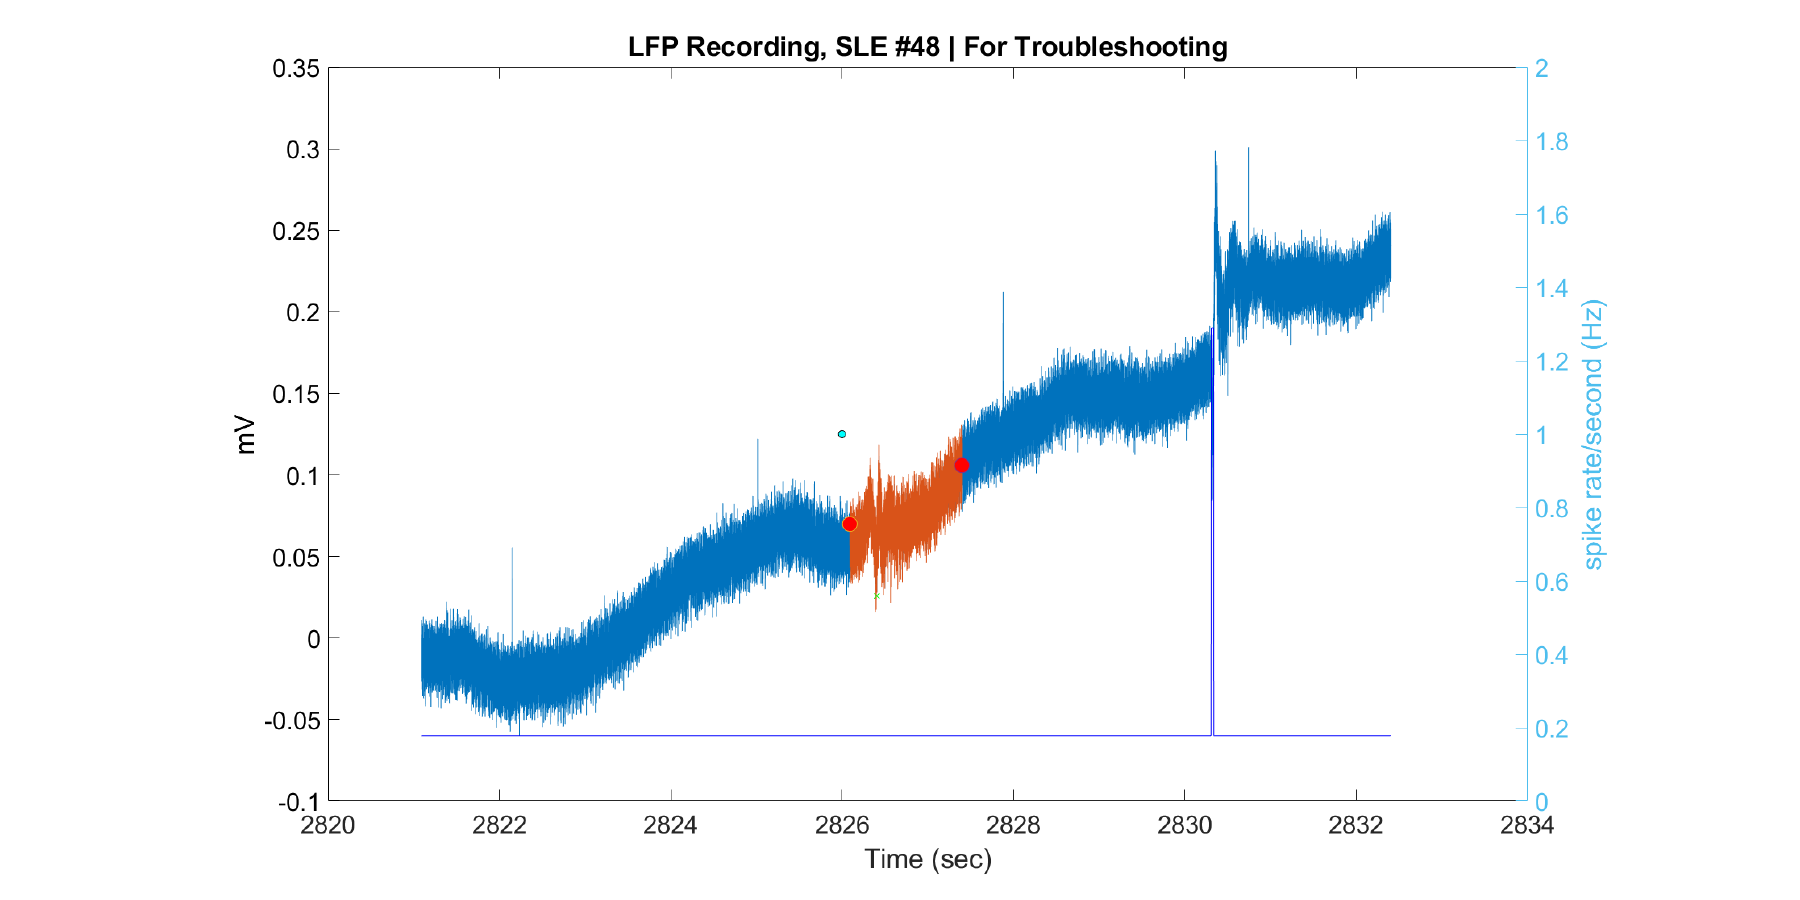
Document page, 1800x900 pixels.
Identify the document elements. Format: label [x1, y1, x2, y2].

picture [126, 0, 1674, 900]
